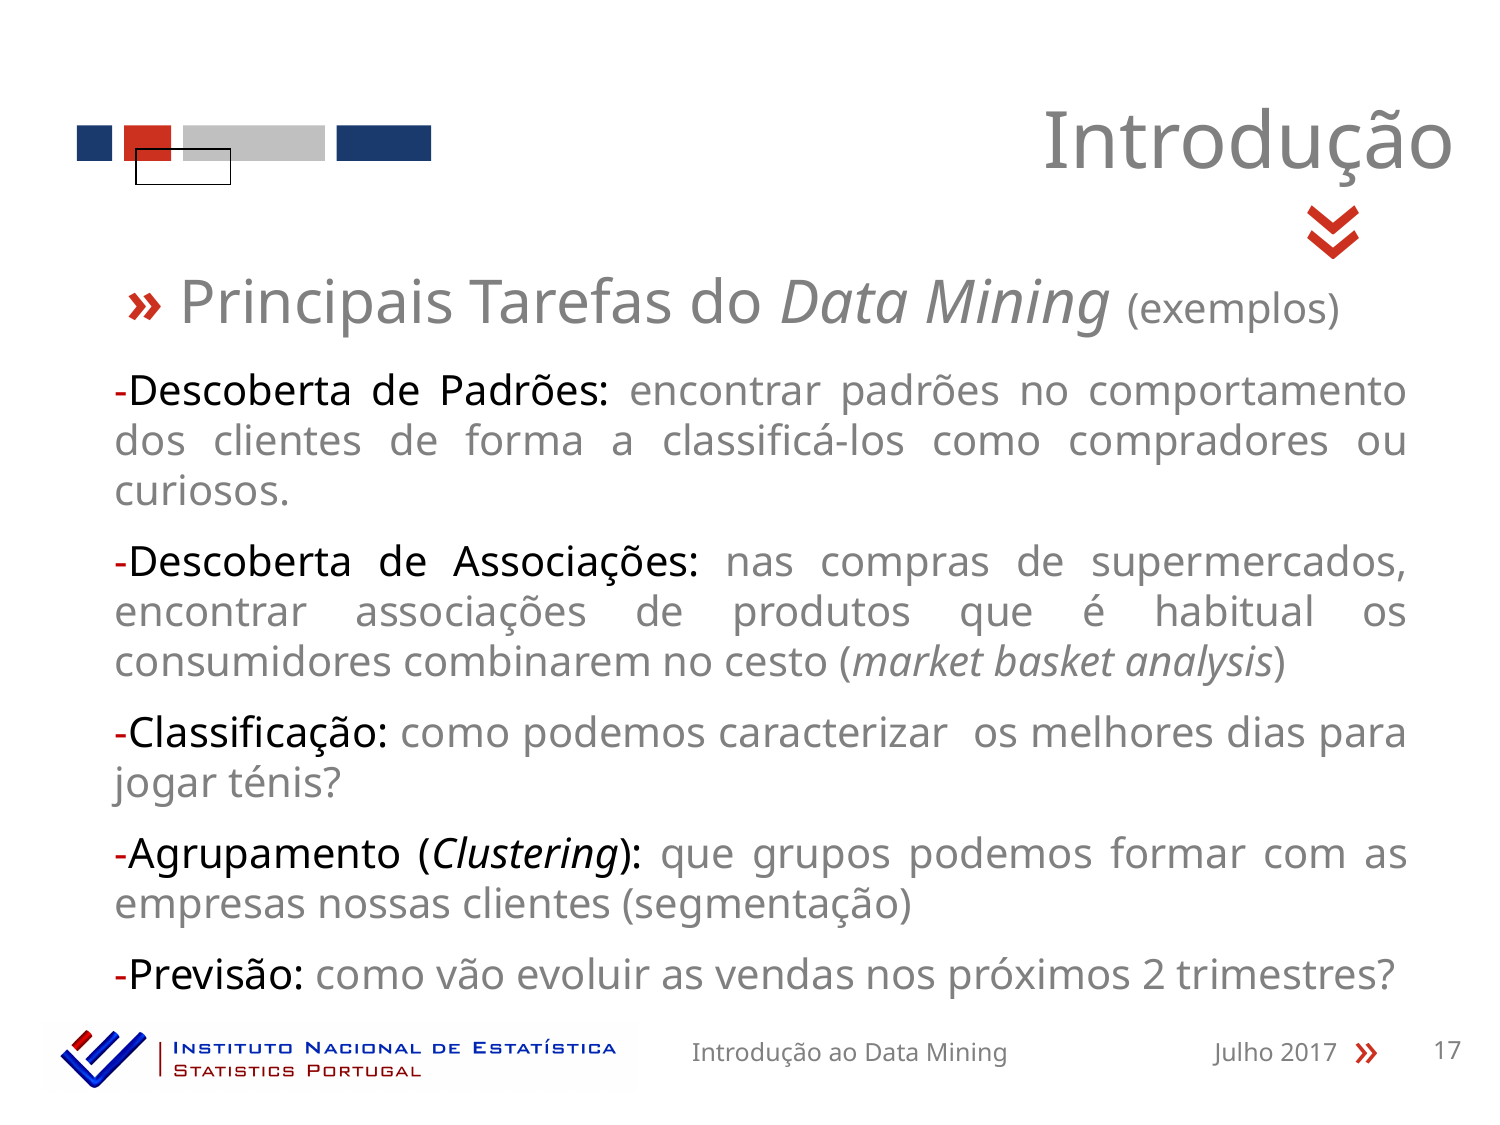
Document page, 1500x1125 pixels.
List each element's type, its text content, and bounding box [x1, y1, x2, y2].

text_box « [1316, 1023, 1394, 1099]
slide_number 17 [1358, 1009, 1477, 1093]
picture [41, 1023, 620, 1093]
text_box « [1234, 207, 1400, 280]
text_box Introdução [454, 66, 1471, 207]
slide_number Julho 2017 [1081, 1009, 1353, 1093]
text_box » Principais Tarefas do Data Mining (exemplos) [111, 255, 1376, 343]
footer Introdução ao Data Mining [620, 1009, 1081, 1093]
text_box -Descoberta de Padrões: encontrar padrões no comportamento dos clientes de forma a classificá-los como compradores ou curiosos. -Descoberta de Associações: nas compras de supermercados, encontrar associações de produtos que é habitual os consumidores combinarem no cesto (market basket analysis) -Classificação: como podemos caracterizar os melhores dias para jogar ténis? -Agrupamento (Clustering): que grupos podemos formar com as empresas nossas clientes (segmentação) -Previsão: como vão evoluir as vendas nos próximos 2 trimestres? [100, 356, 1424, 1005]
